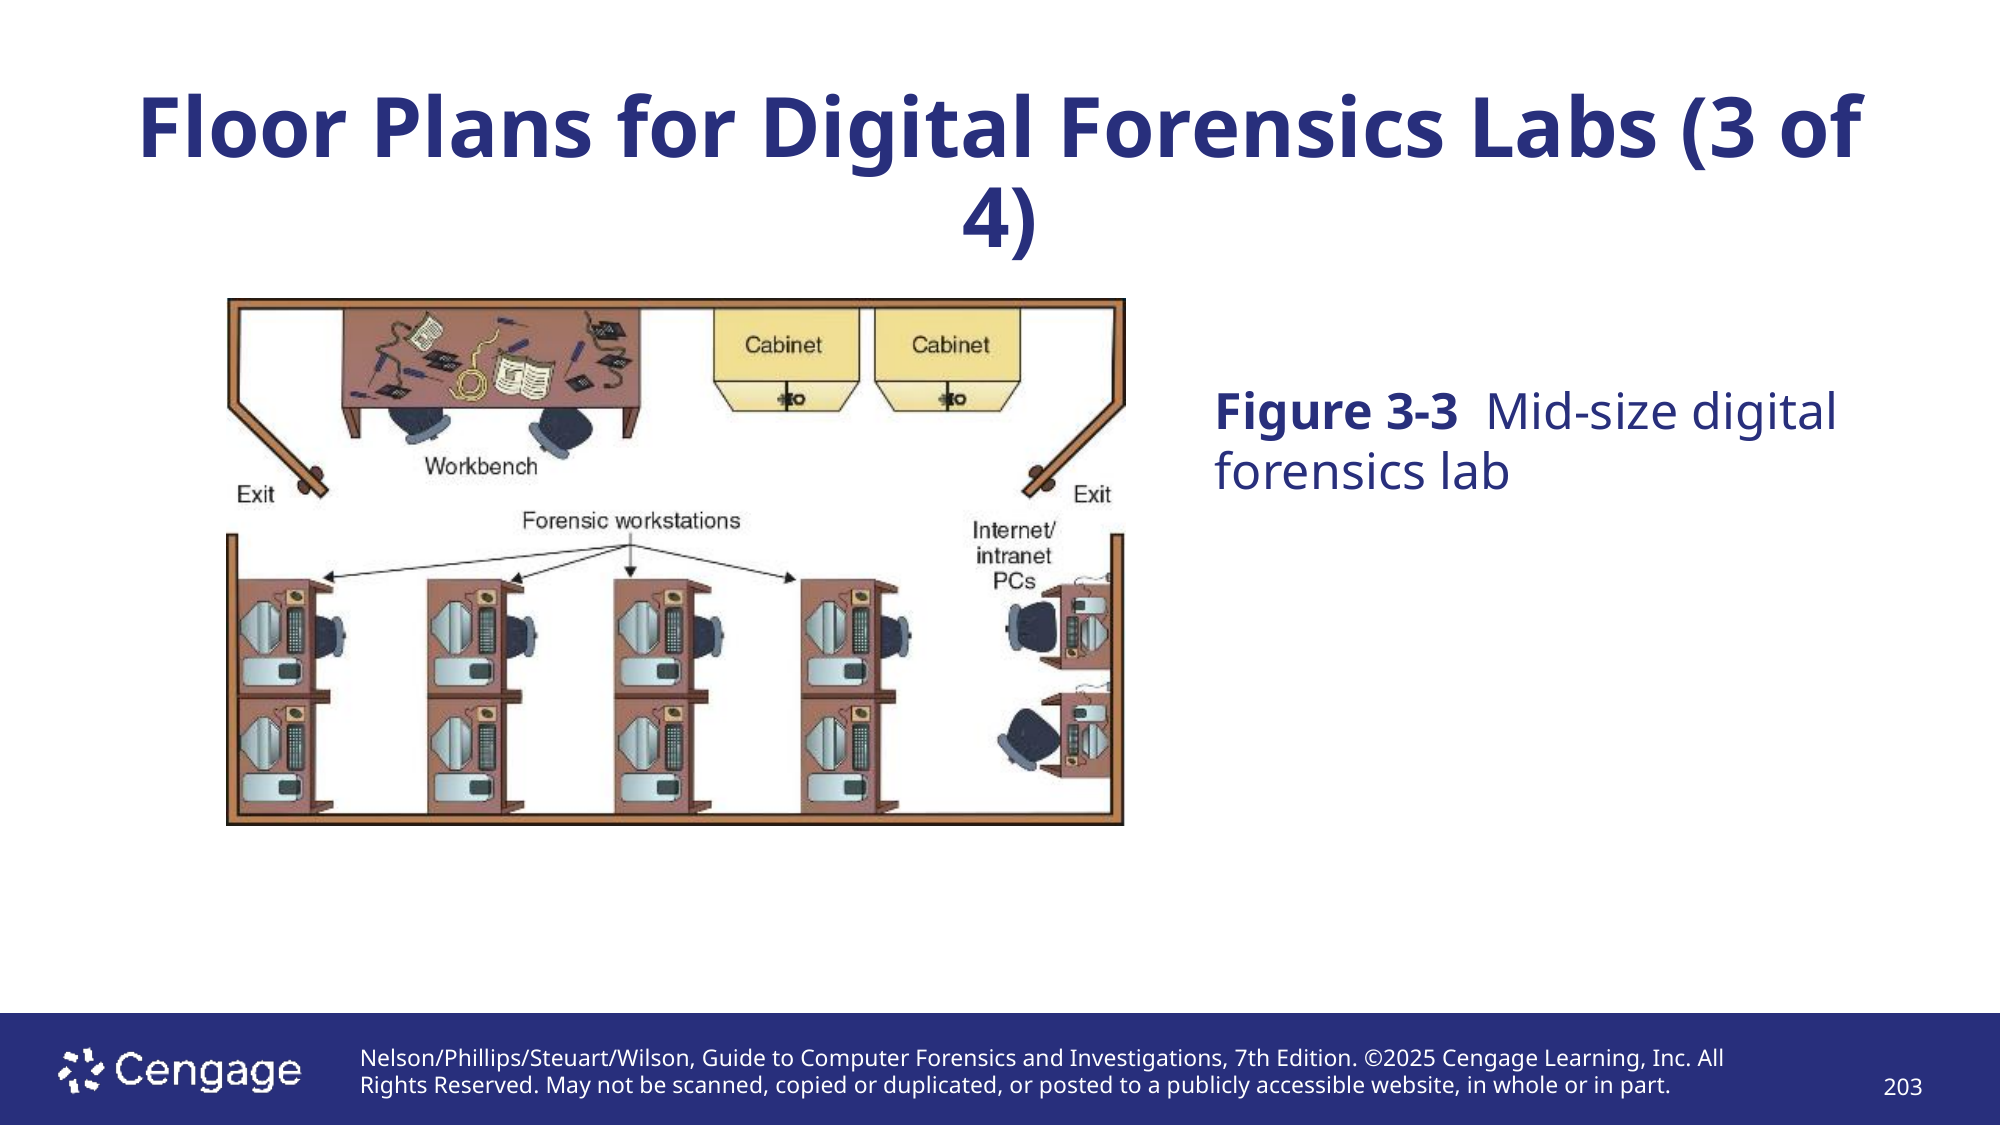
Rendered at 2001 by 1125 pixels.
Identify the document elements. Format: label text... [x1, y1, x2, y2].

picture [226, 298, 1126, 826]
title Floor Plans for Digital Forensics Labs (3 of 4) [78, 77, 1923, 278]
picture [30, 1020, 329, 1122]
text_box Figure 3-3 Mid-size digital forensics lab [1200, 312, 1905, 568]
